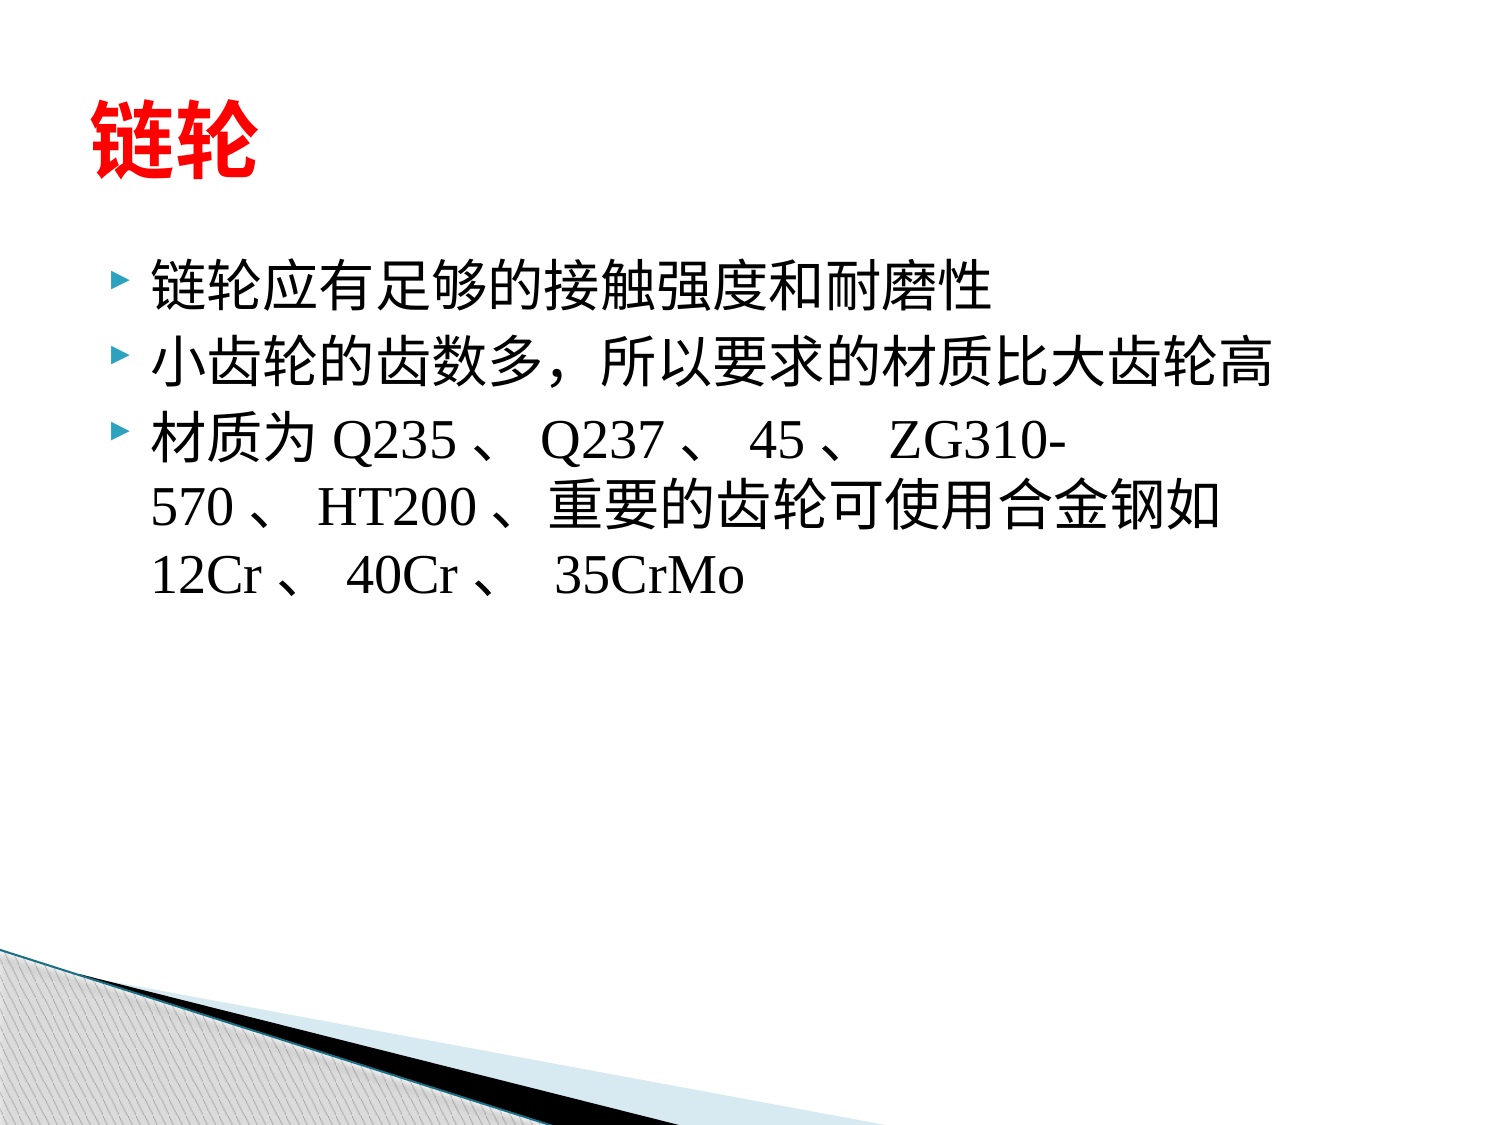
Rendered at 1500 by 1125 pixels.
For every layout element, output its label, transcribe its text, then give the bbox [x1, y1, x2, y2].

title 链轮 [75, 45, 1425, 233]
list 链轮应有足够的接触强度和耐磨性 小齿轮的齿数多，所以要求的材质比大齿轮高 材质为Q235、Q237、45、ZG310-570、HT200、重要的齿轮可使用合金钢如12Cr、40Cr、 35CrMo [74, 242, 1426, 986]
